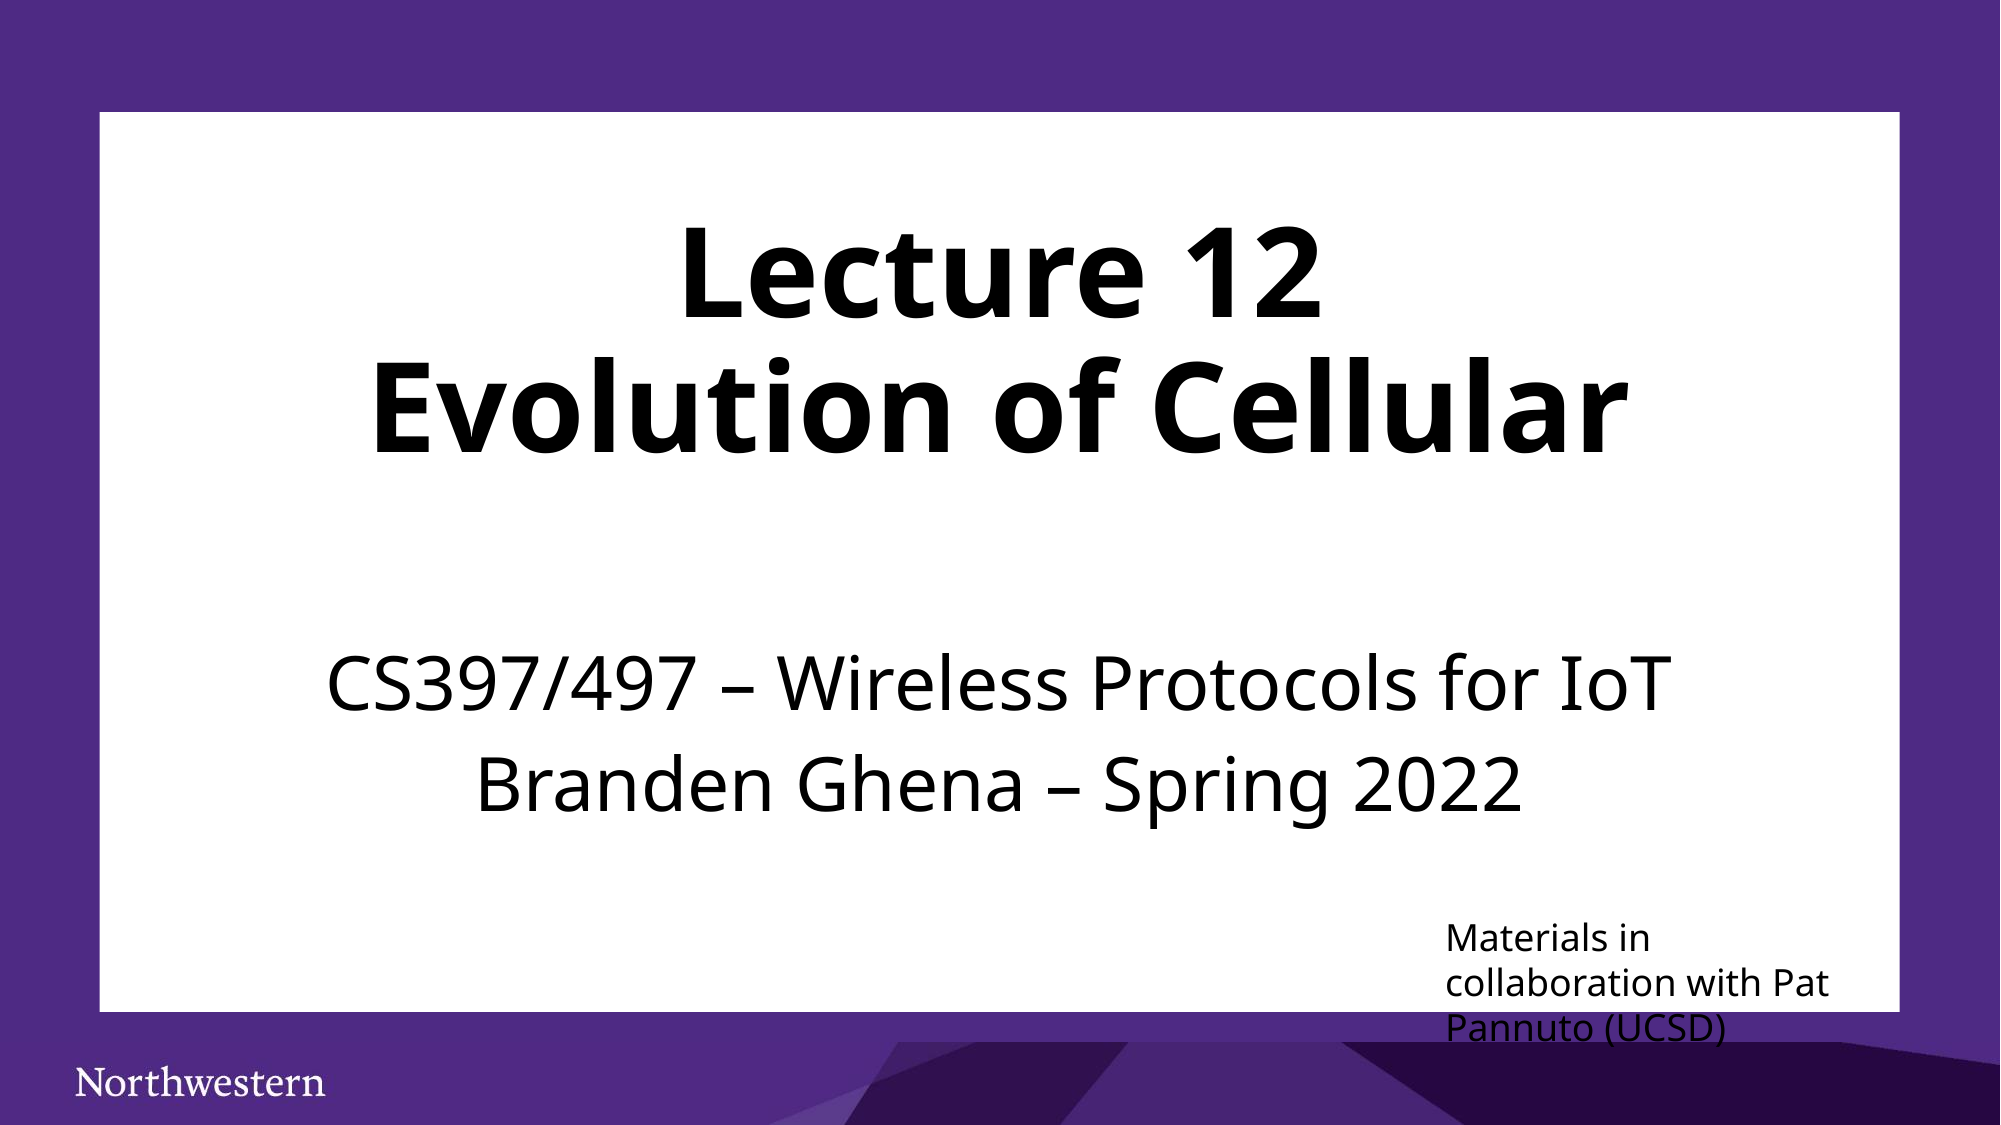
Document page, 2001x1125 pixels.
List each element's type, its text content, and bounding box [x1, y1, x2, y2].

title Lecture 12 Evolution of Cellular [99, 112, 1900, 488]
text_box Materials in collaboration with Pat Pannuto (UCSD) [1430, 906, 1900, 1057]
picture [0, 1042, 2000, 1125]
subtitle CS397/497 – Wireless Protocols for IoT Branden Ghena – Spring 2022 [99, 637, 1900, 863]
